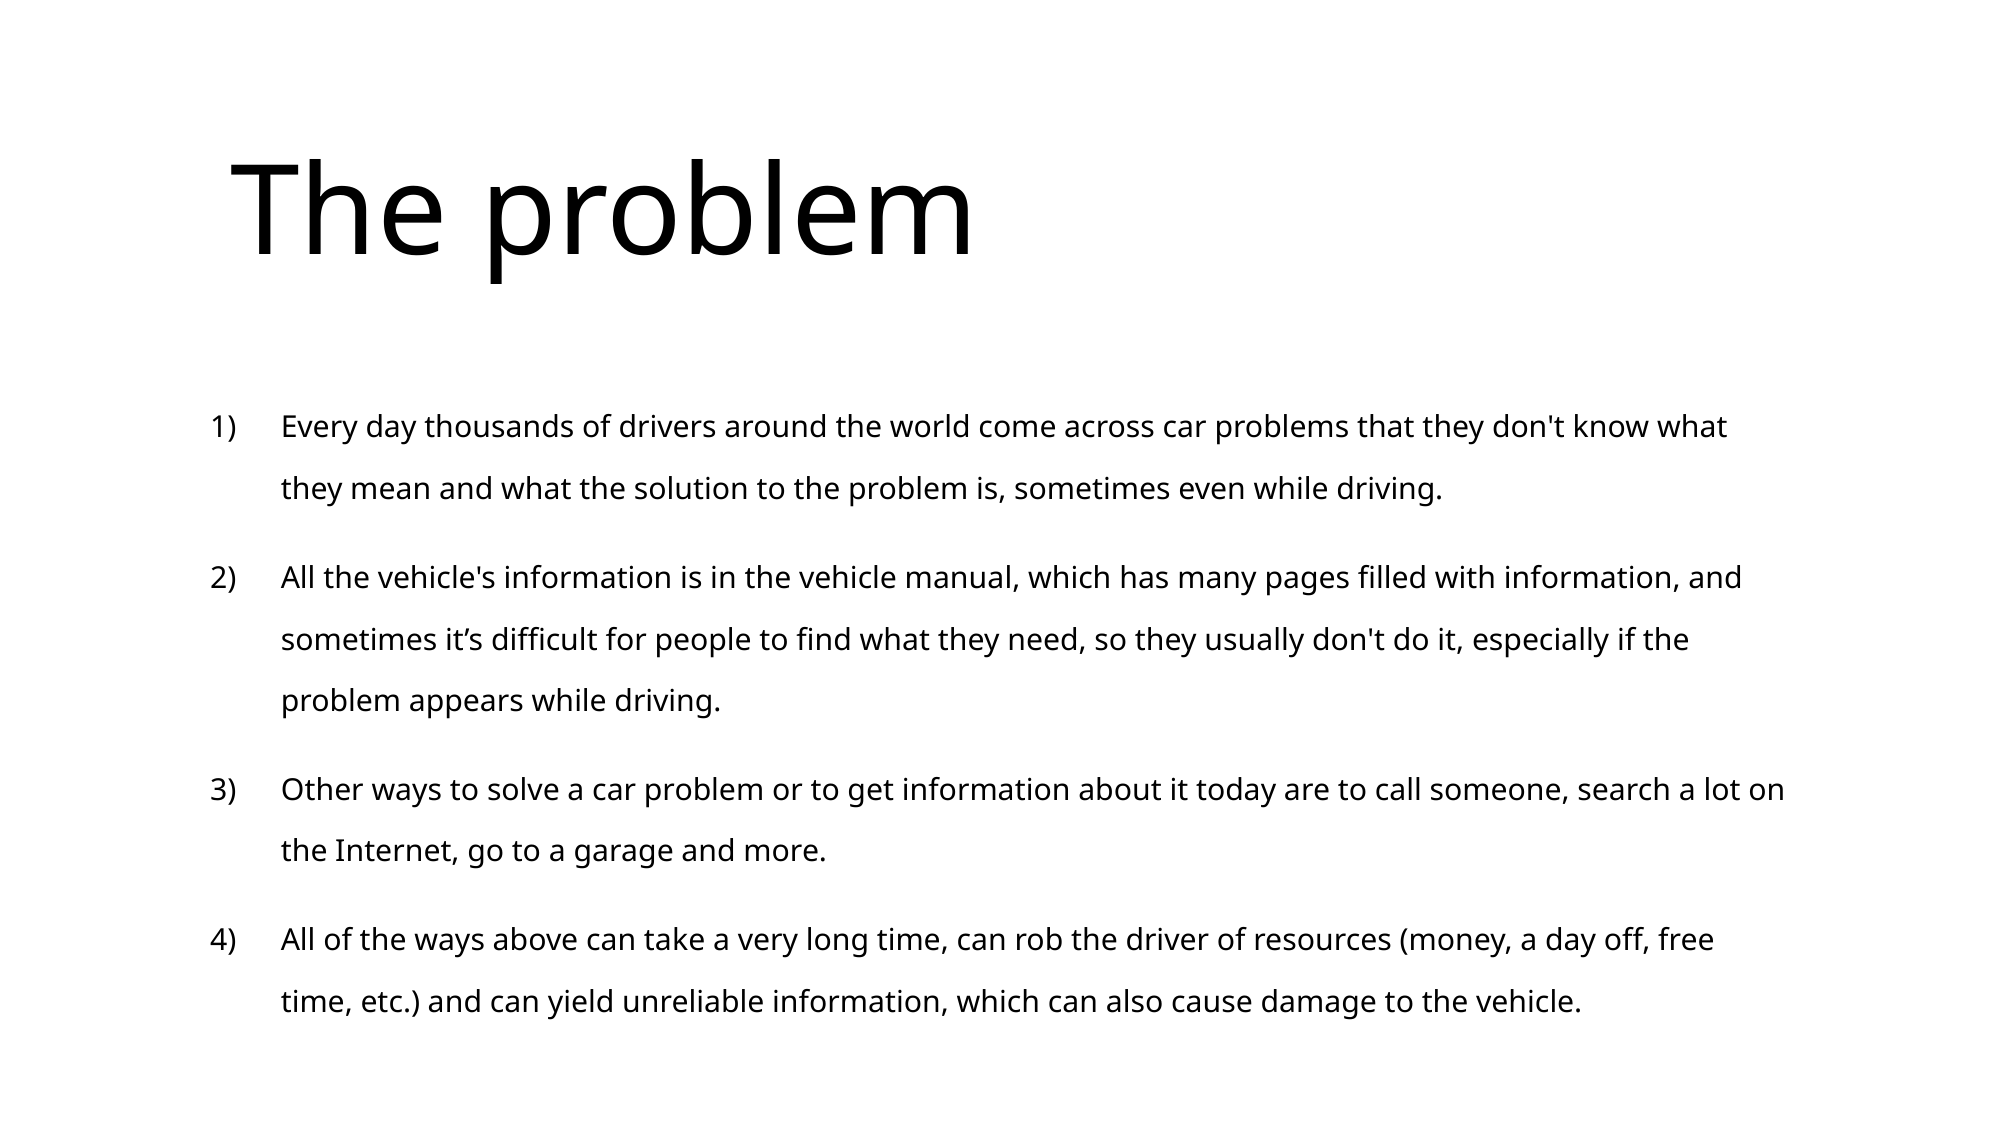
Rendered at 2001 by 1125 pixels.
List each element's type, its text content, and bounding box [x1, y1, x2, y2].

text_box Every day thousands of drivers around the world come across car problems that they don't know what they mean and what the solution to the problem is, sometimes even while driving. All the vehicle's information is in the vehicle manual, which has many pages filled with information, and sometimes it’s difficult for people to find what they need, so they usually don't do it, especially if the problem appears while driving. Other ways to solve a car problem or to get information about it today are to call someone, search a lot on the Internet, go to a garage and more. All of the ways above can take a very long time, can rob the driver of resources (money, a day off, free time, etc.) and can yield unreliable information, which can also cause damage to the vehicle. [202, 374, 1798, 1035]
text_box The problem [215, 122, 994, 288]
